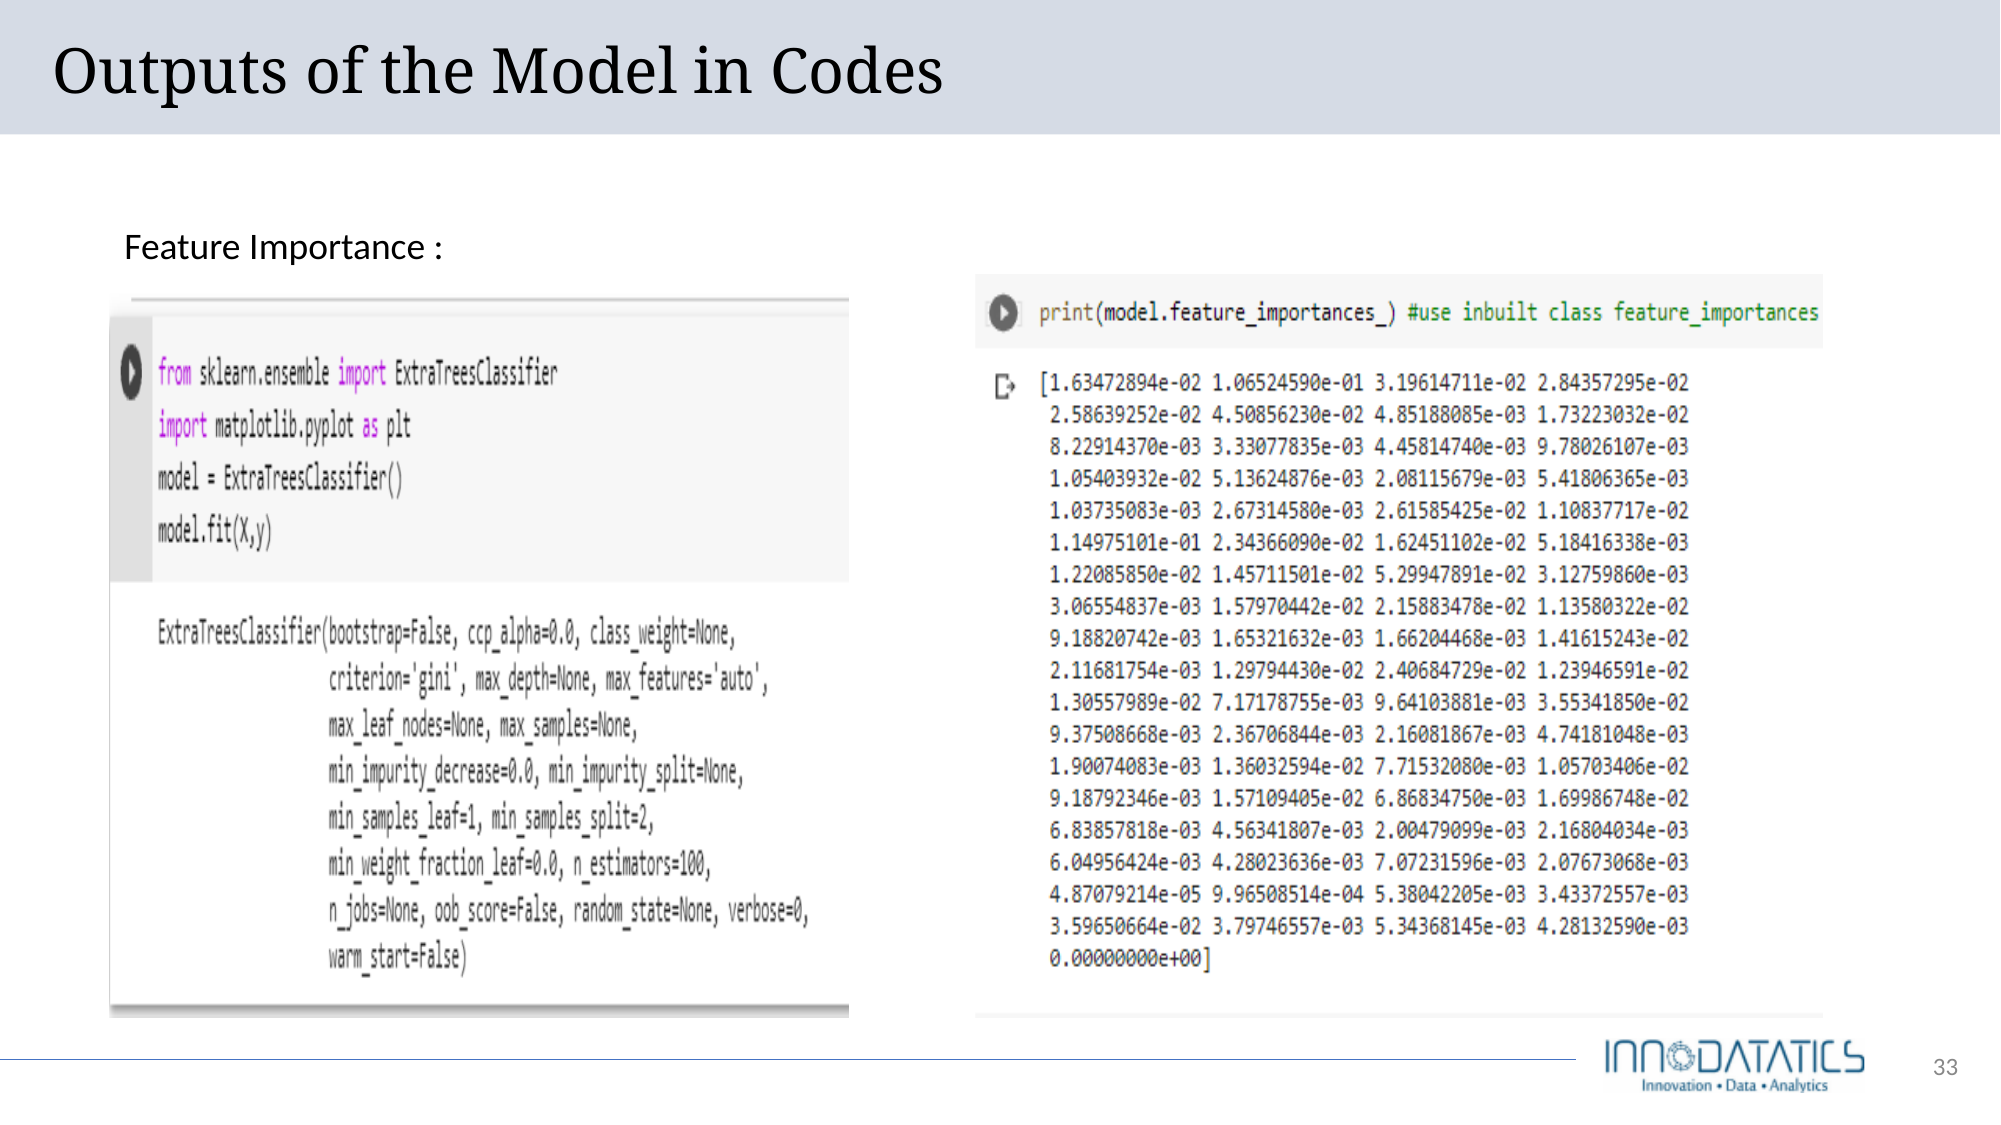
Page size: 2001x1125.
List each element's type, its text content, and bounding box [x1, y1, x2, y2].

picture [974, 274, 1824, 1019]
picture [1603, 1038, 1865, 1093]
picture [109, 292, 849, 1019]
slide_number ‹#› [1909, 1041, 1974, 1090]
text_box Feature Importance : [109, 214, 808, 275]
title Outputs of the Model in Codes [37, 0, 1763, 175]
